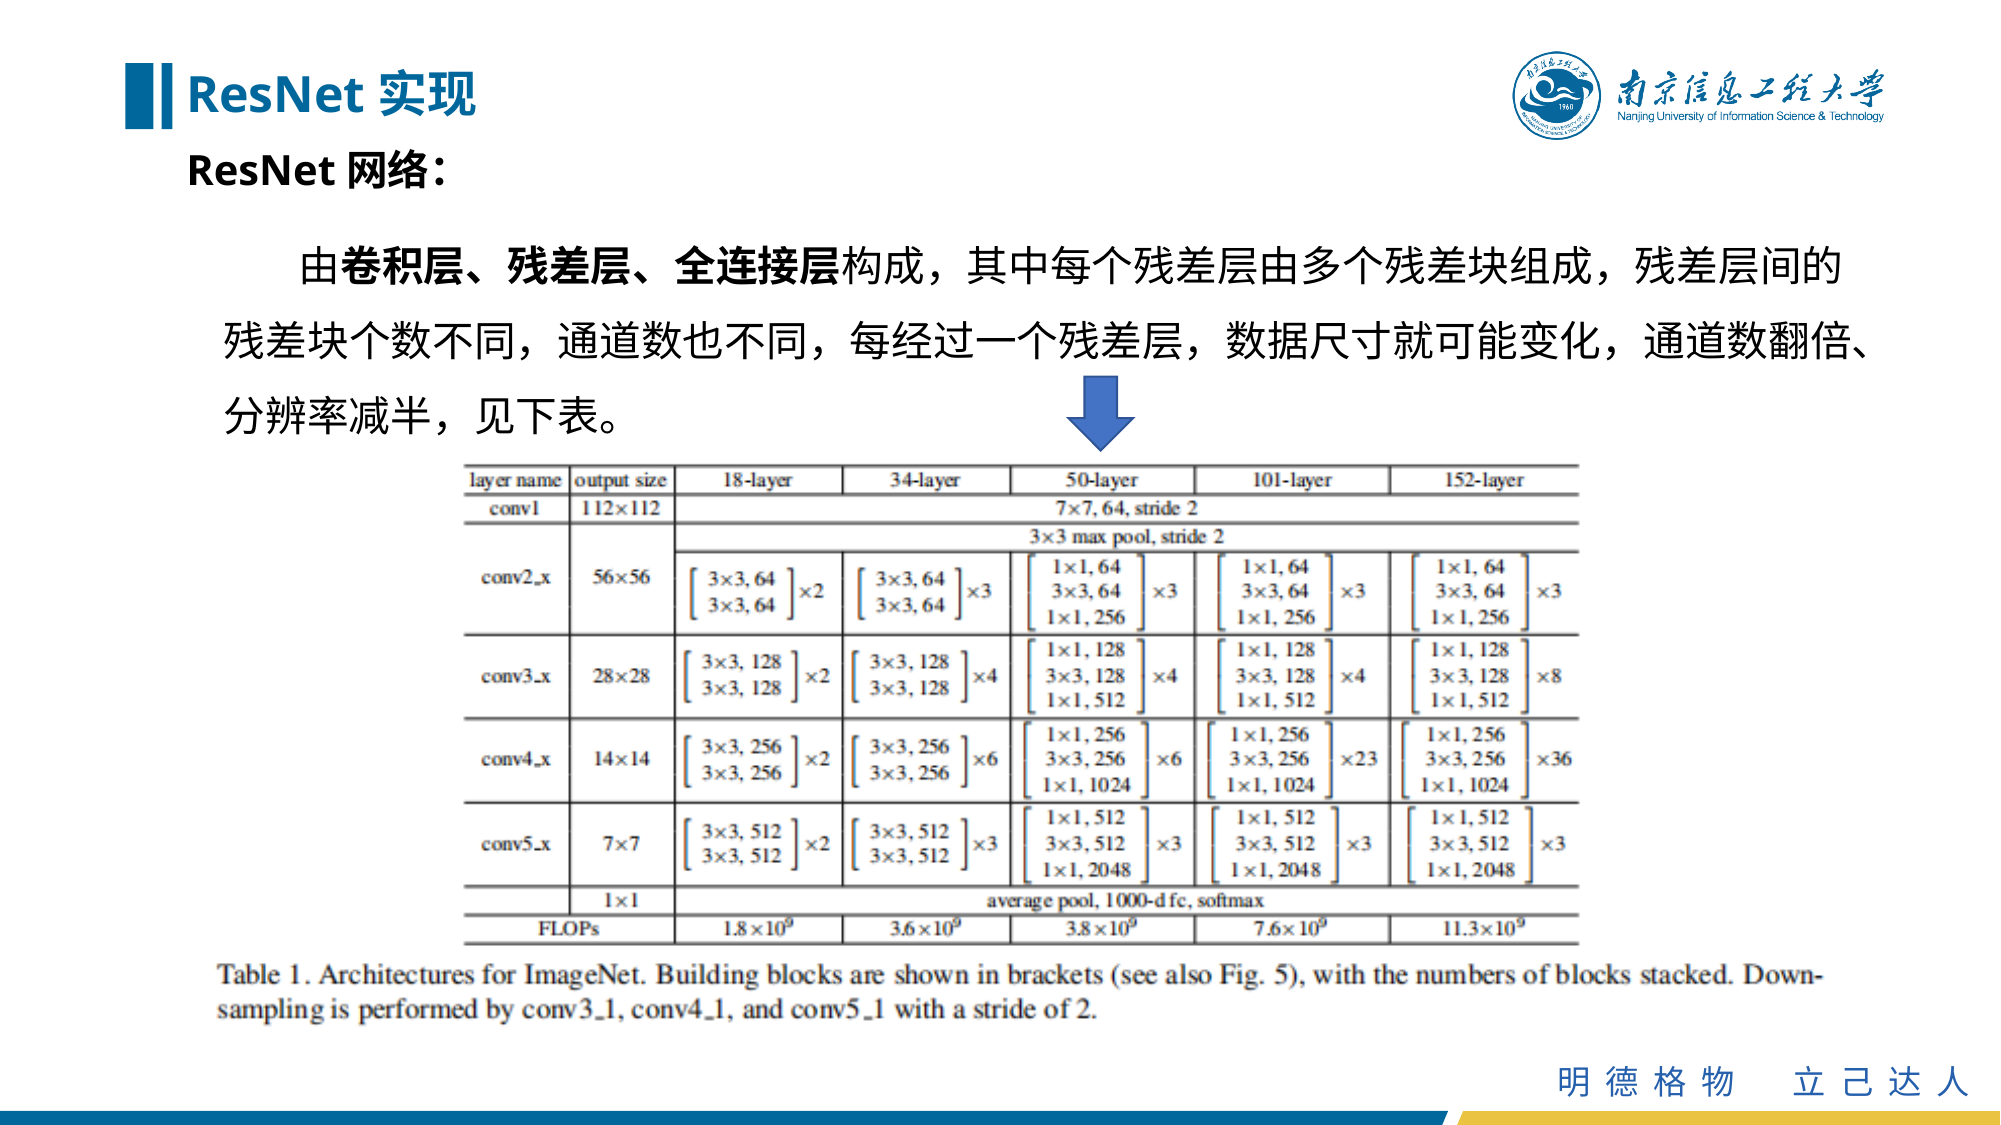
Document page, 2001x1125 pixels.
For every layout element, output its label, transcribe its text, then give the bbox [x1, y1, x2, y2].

picture [169, 386, 1873, 1051]
text_box ResNet网络： 由卷积层、残差层、全连接层构成，其中每个残差层由多个残差块组成，残差层间的残差块个数不同，通道数也不同，每经过一个残差层，数据尺寸就可能变化，通道数翻倍、分辨率减半，见下表。 [171, 136, 1873, 386]
picture [1512, 51, 1884, 140]
title ResNet实现 [171, 40, 1484, 136]
text_box [1083, 375, 1119, 386]
